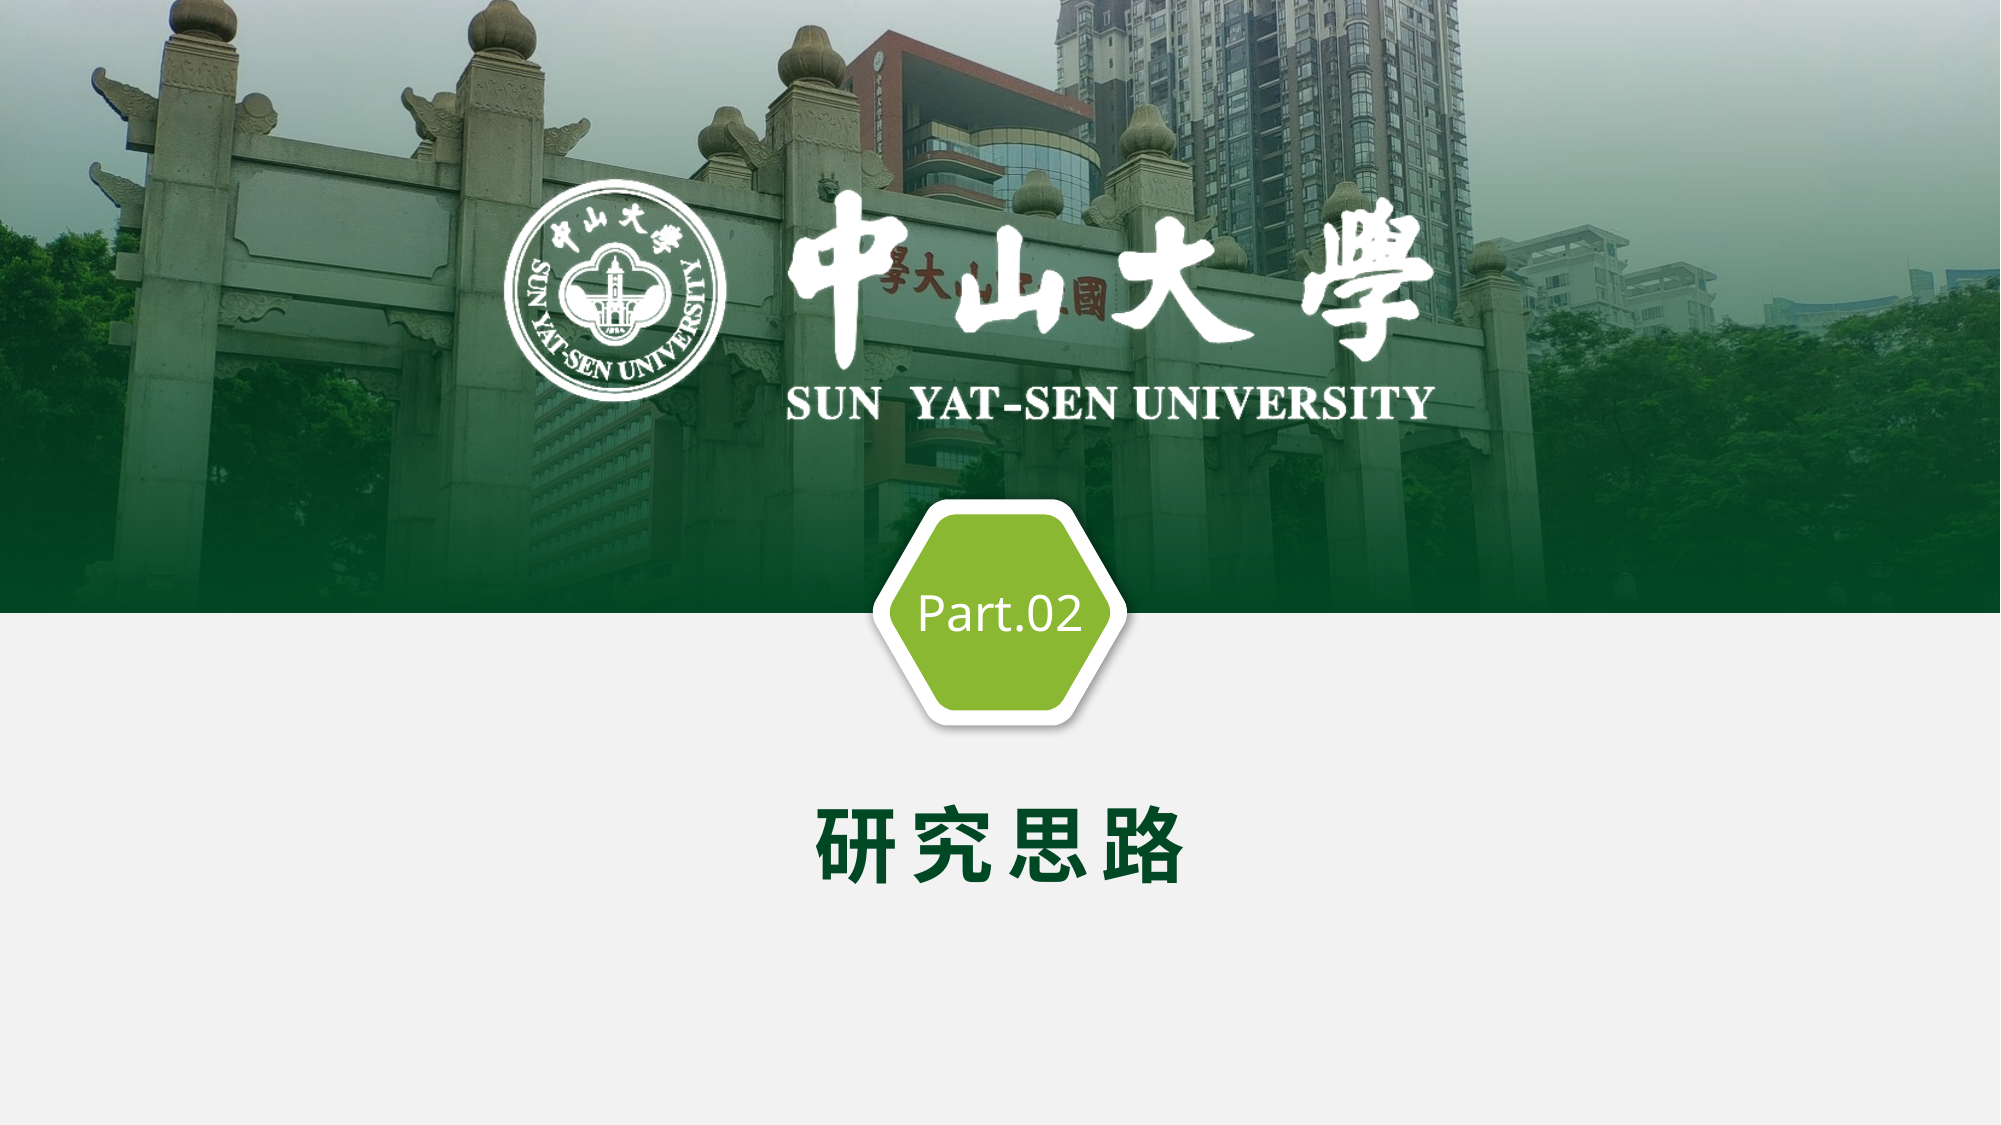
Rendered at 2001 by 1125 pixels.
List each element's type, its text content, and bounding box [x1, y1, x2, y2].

text_box 研究思路 [545, 785, 1455, 901]
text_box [872, 500, 1127, 726]
picture [0, 0, 2000, 613]
